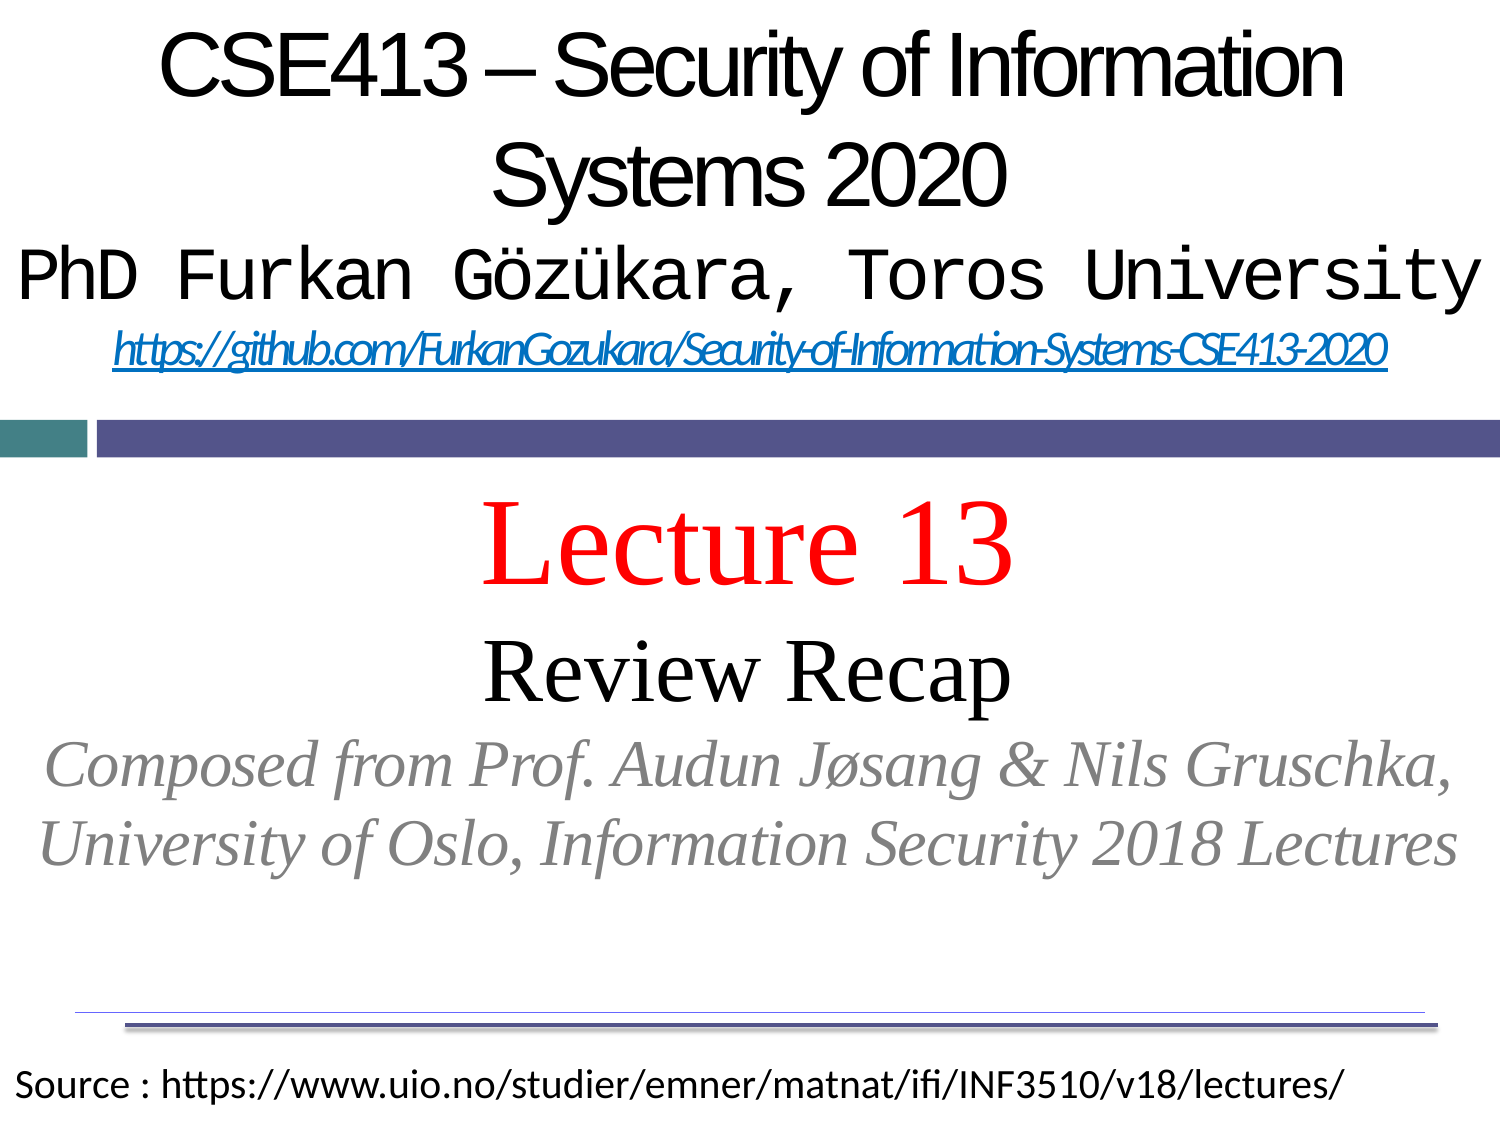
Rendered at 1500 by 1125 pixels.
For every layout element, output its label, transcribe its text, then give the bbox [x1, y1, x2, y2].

text_box Lecture 13 Review Recap Composed from Prof. Audun Jøsang & Nils Gruschka, University of Oslo, Information Security 2018 Lectures [0, 575, 1499, 880]
text_box CSE413 – Security of Information Systems 2020 PhD Furkan Gözükara, Toros University https://github.com/FurkanGozukara/Security-of-Information-Systems-CSE413-2020 [0, 2, 1500, 575]
text_box Source : https://www.uio.no/studier/emner/matnat/ifi/INF3510/v18/lectures/ [0, 1049, 1444, 1125]
text_box [118, 1021, 1444, 1038]
